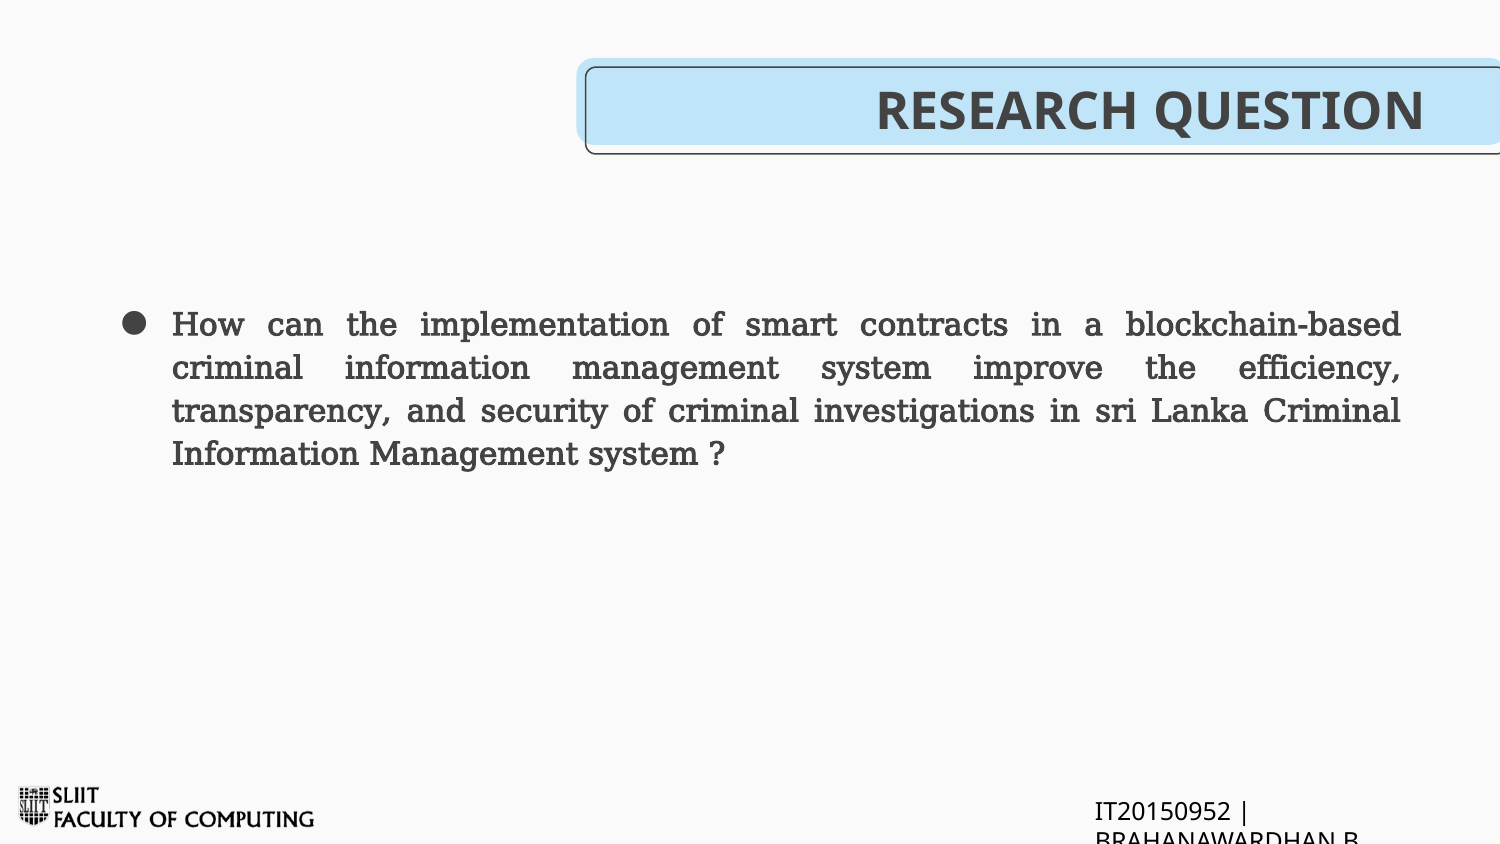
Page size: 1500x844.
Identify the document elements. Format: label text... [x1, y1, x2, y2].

text_box How can the implementation of smart contracts in a blockchain-based criminal information management system improve the efficiency, transparency, and security of criminal investigations in sri Lanka Criminal Information Management system ? [81, 283, 1418, 526]
title RESEARCH QUESTION [606, 62, 1441, 142]
picture [0, 769, 342, 841]
text_box IT20150952 | BRAHANAWARDHAN B [1079, 780, 1499, 844]
